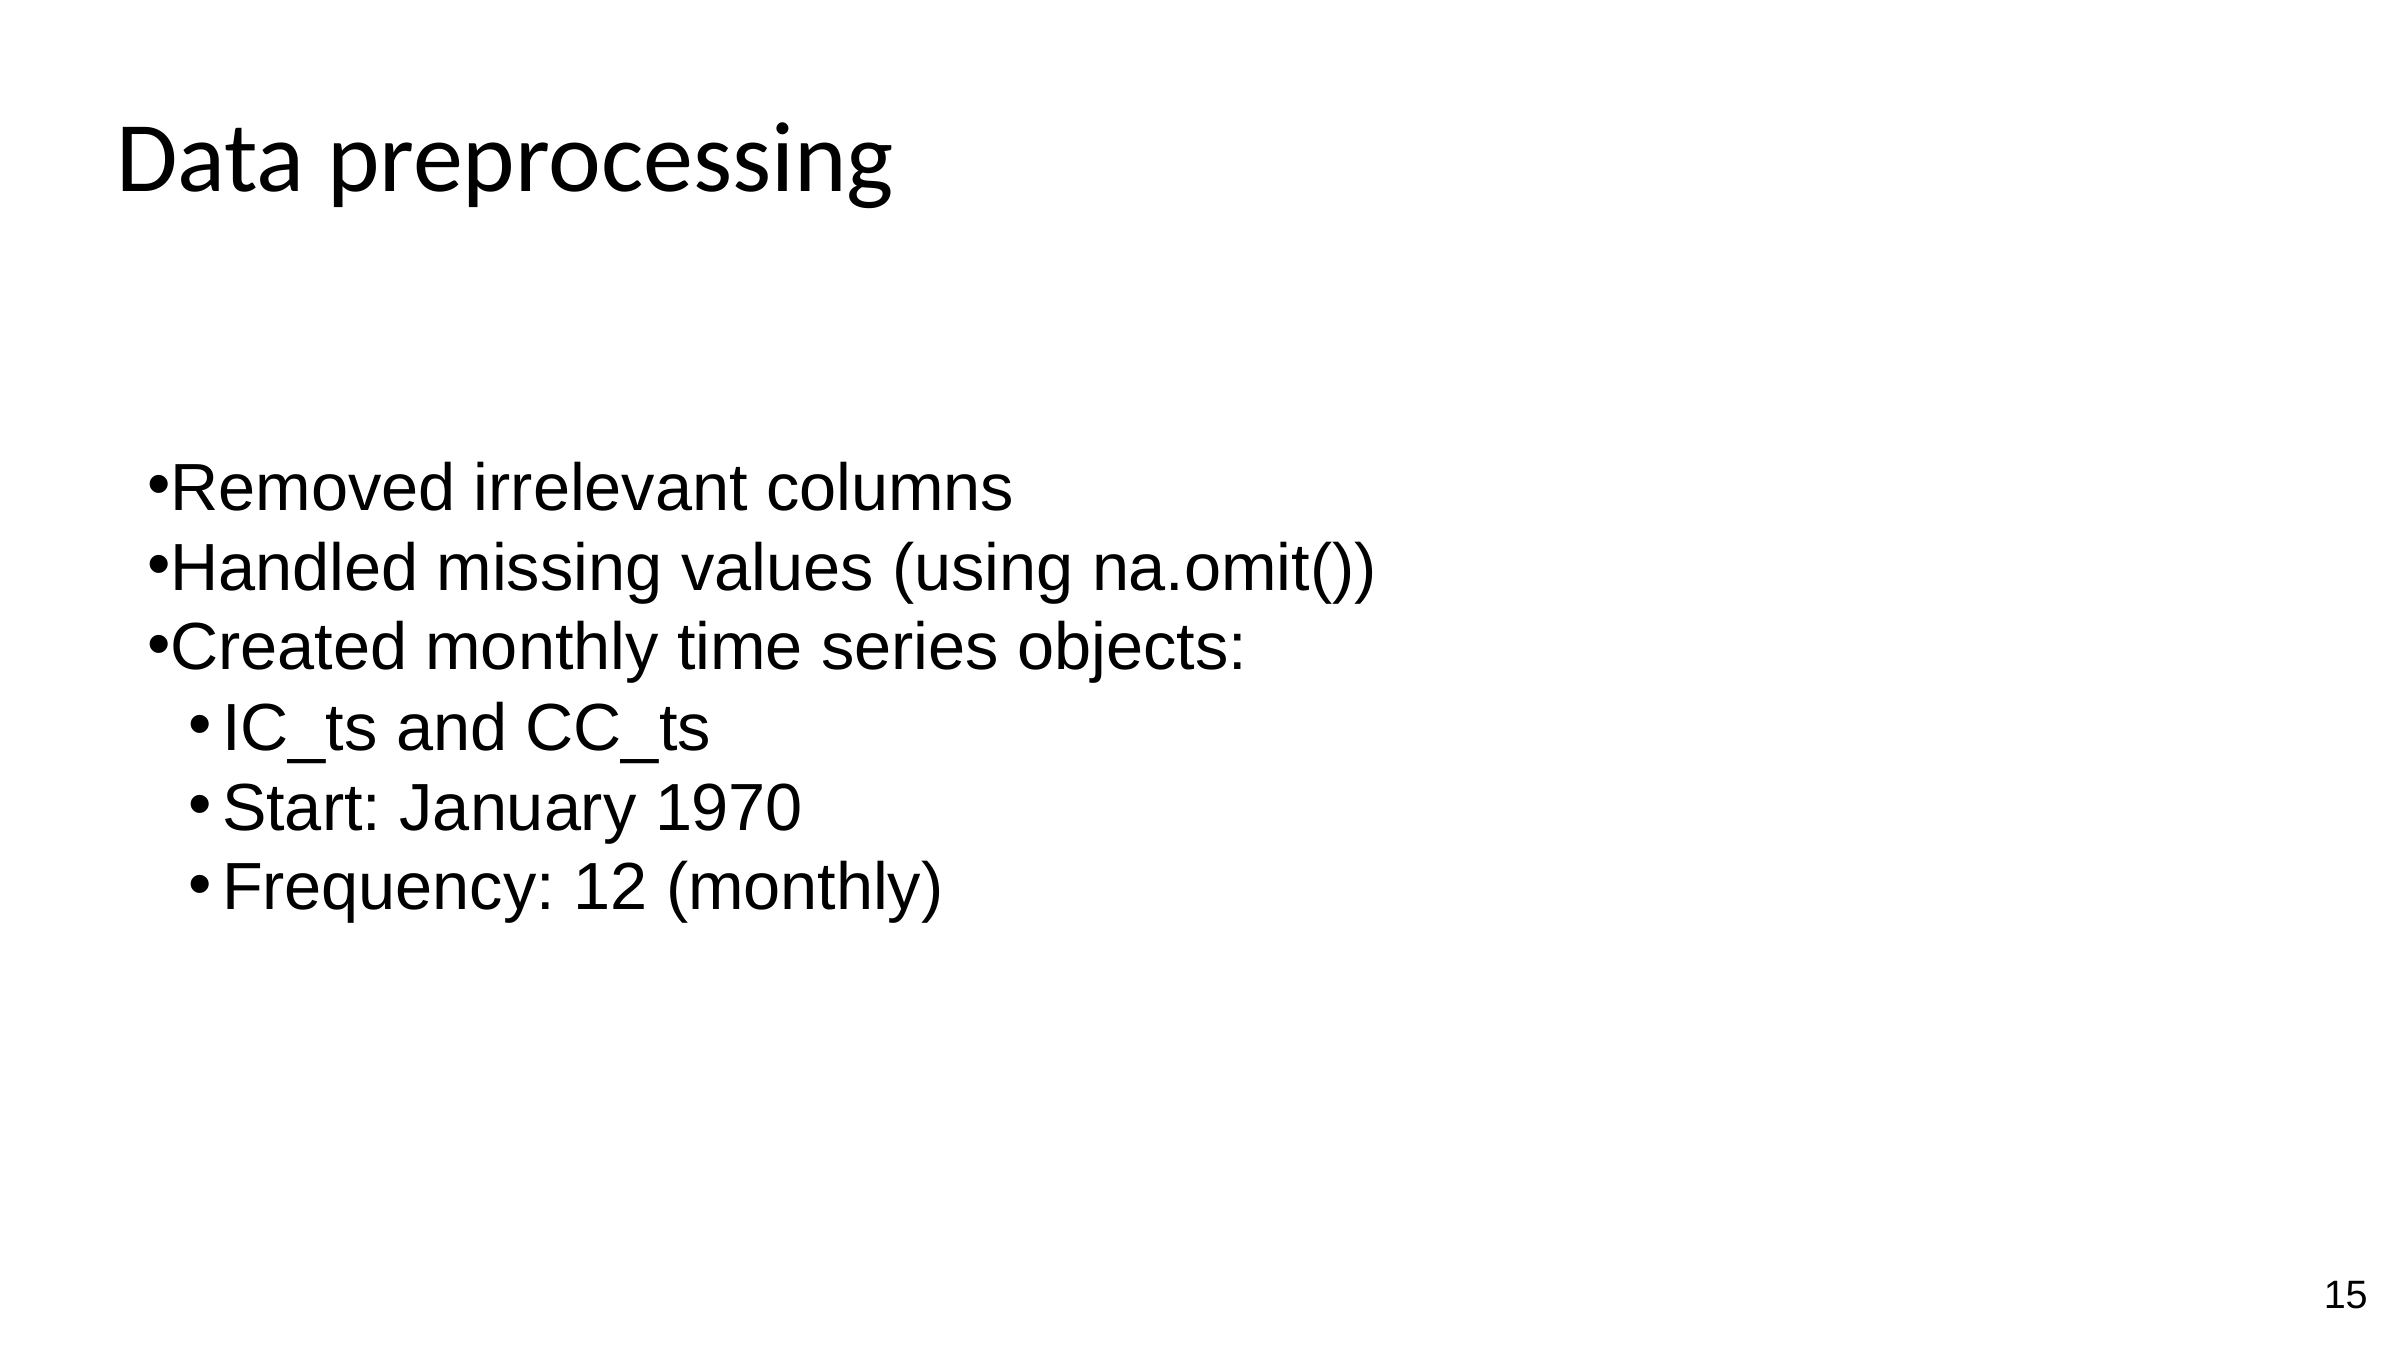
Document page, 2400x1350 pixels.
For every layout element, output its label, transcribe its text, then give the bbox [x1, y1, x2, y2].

slide_number ‹#› [2245, 1246, 2390, 1350]
text_box Data preprocessing [101, 84, 1311, 220]
text_box Removed irrelevant columns Handled missing values (using na.omit()) Created monthly time series objects: IC_ts and CC_ts Start: January 1970 Frequency: 12 (monthly) [132, 387, 1404, 979]
